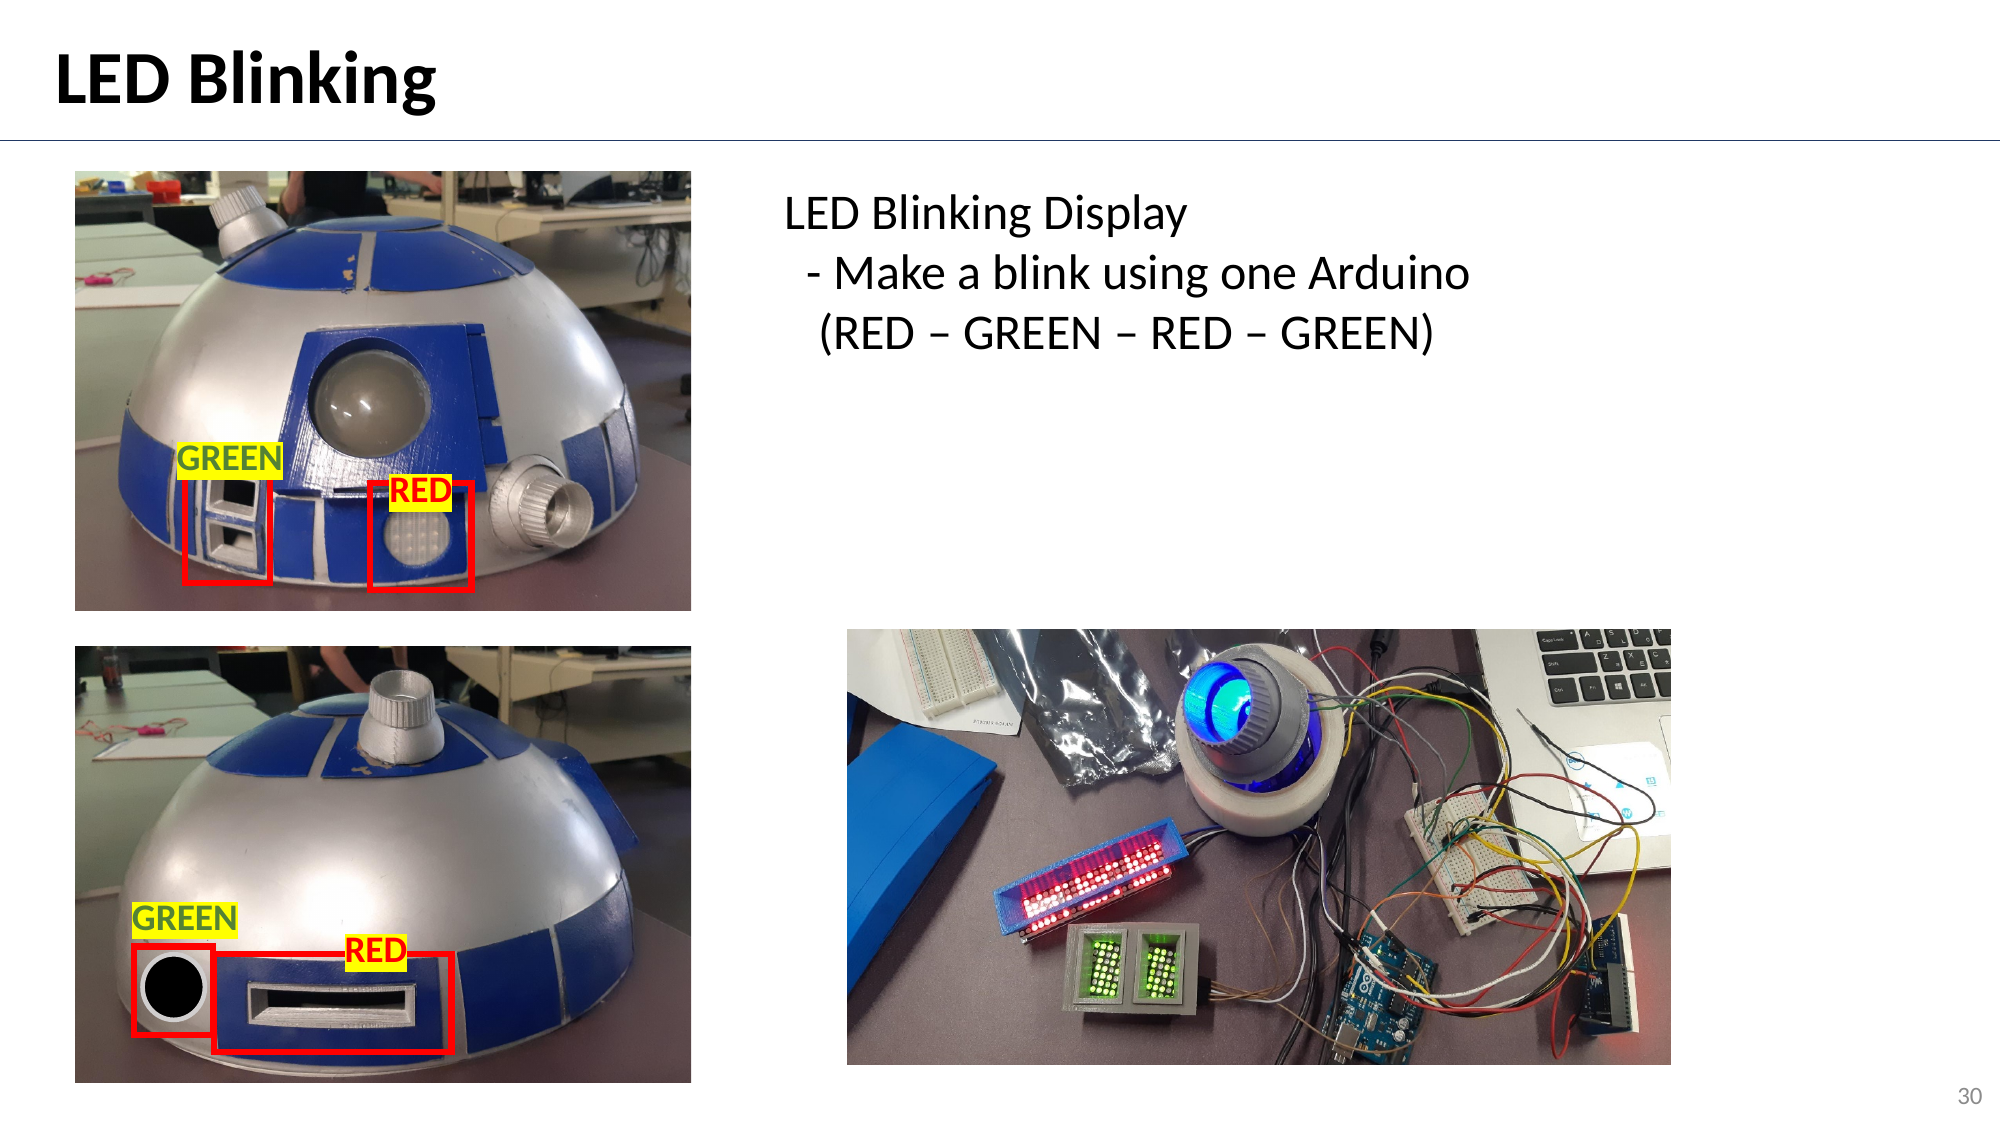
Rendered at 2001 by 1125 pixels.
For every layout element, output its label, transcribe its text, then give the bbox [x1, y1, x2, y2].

picture [75, 170, 692, 611]
slide_number 30 [1547, 1064, 1998, 1125]
text_box LED Blinking Display - Make a blink using one Arduino (RED – GREEN – RED – GREEN) [769, 172, 1580, 368]
text_box LED Blinking [40, 21, 976, 127]
picture [75, 646, 692, 1083]
picture [847, 629, 1671, 1065]
